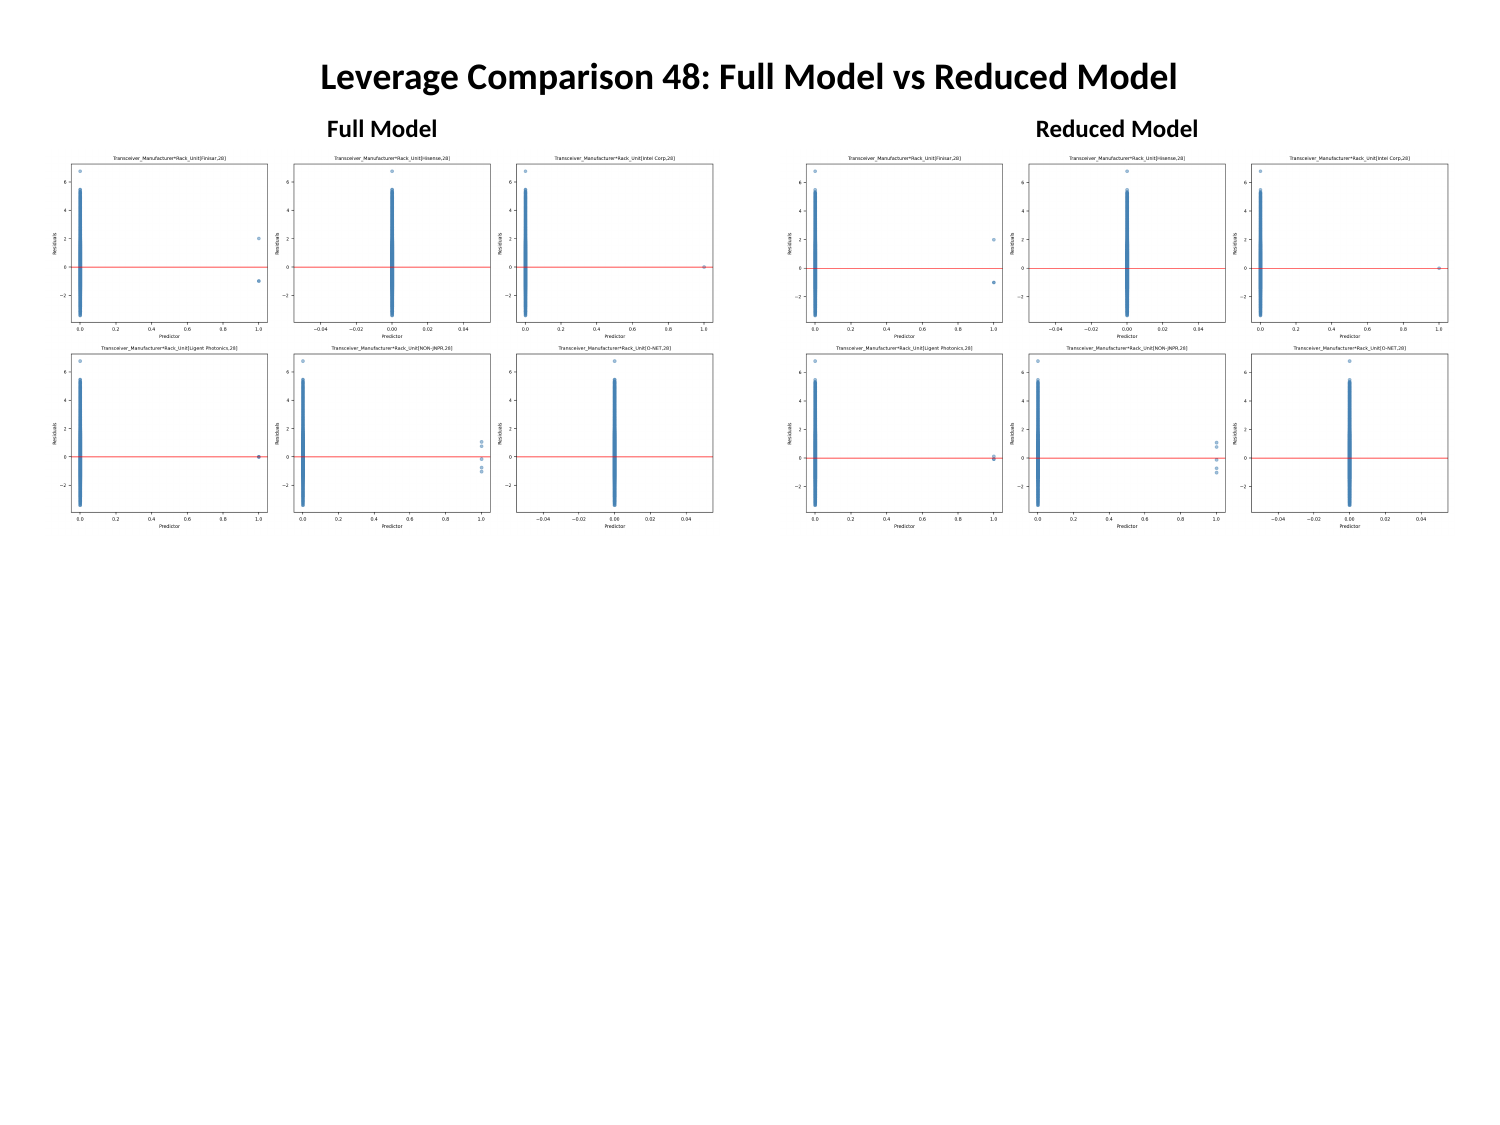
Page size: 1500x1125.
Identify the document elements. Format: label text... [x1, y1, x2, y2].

picture [779, 149, 1456, 536]
text_box Reduced Model [1021, 104, 1214, 148]
text_box Full Model [312, 104, 453, 148]
text_box Leverage Comparison 48: Full Model vs Reduced Model [305, 44, 1194, 105]
picture [44, 149, 721, 536]
